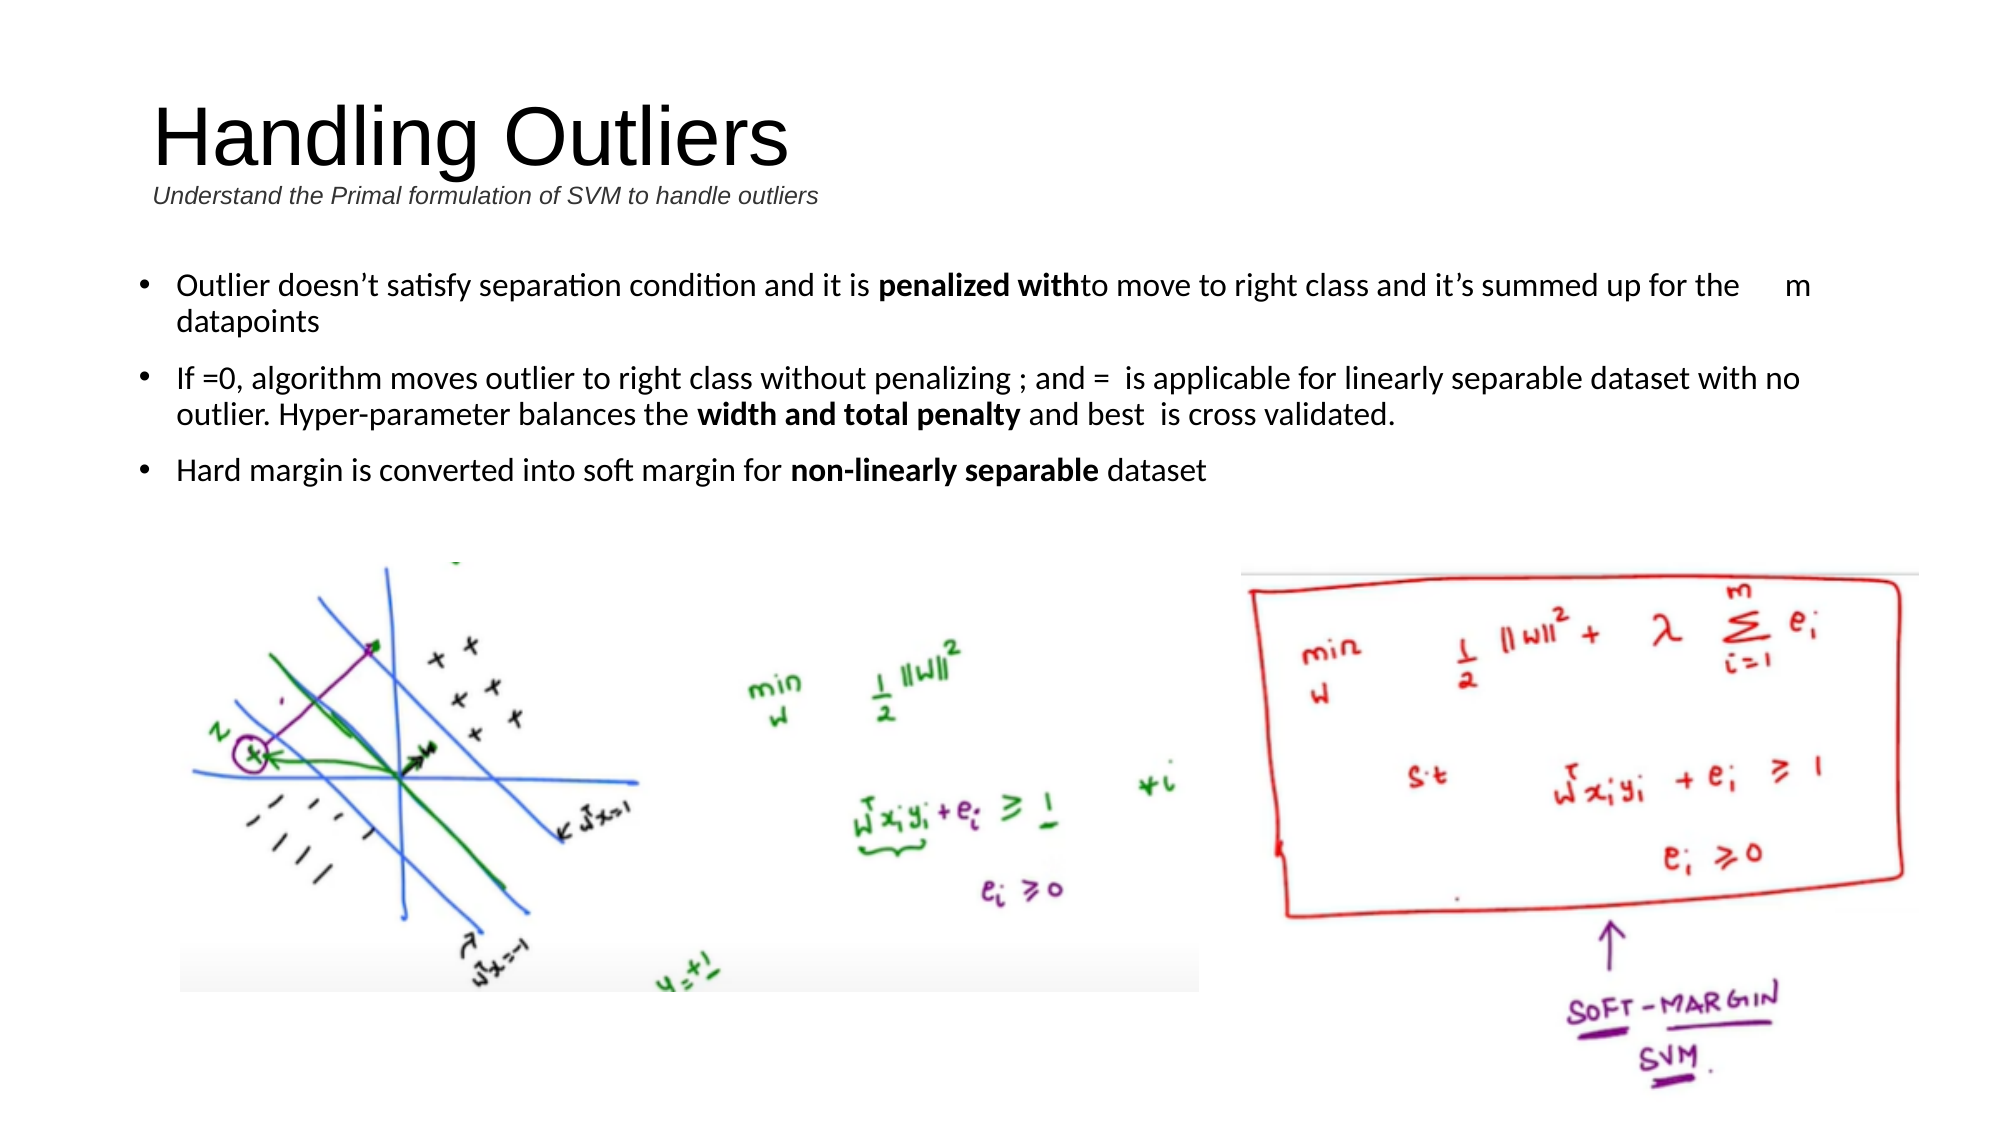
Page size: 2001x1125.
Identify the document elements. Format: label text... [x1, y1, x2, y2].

title Handling Outliers Understand the Primal formulation of SVM to handle outliers [137, 43, 1863, 261]
picture [1241, 562, 1919, 1108]
picture [180, 562, 1199, 992]
